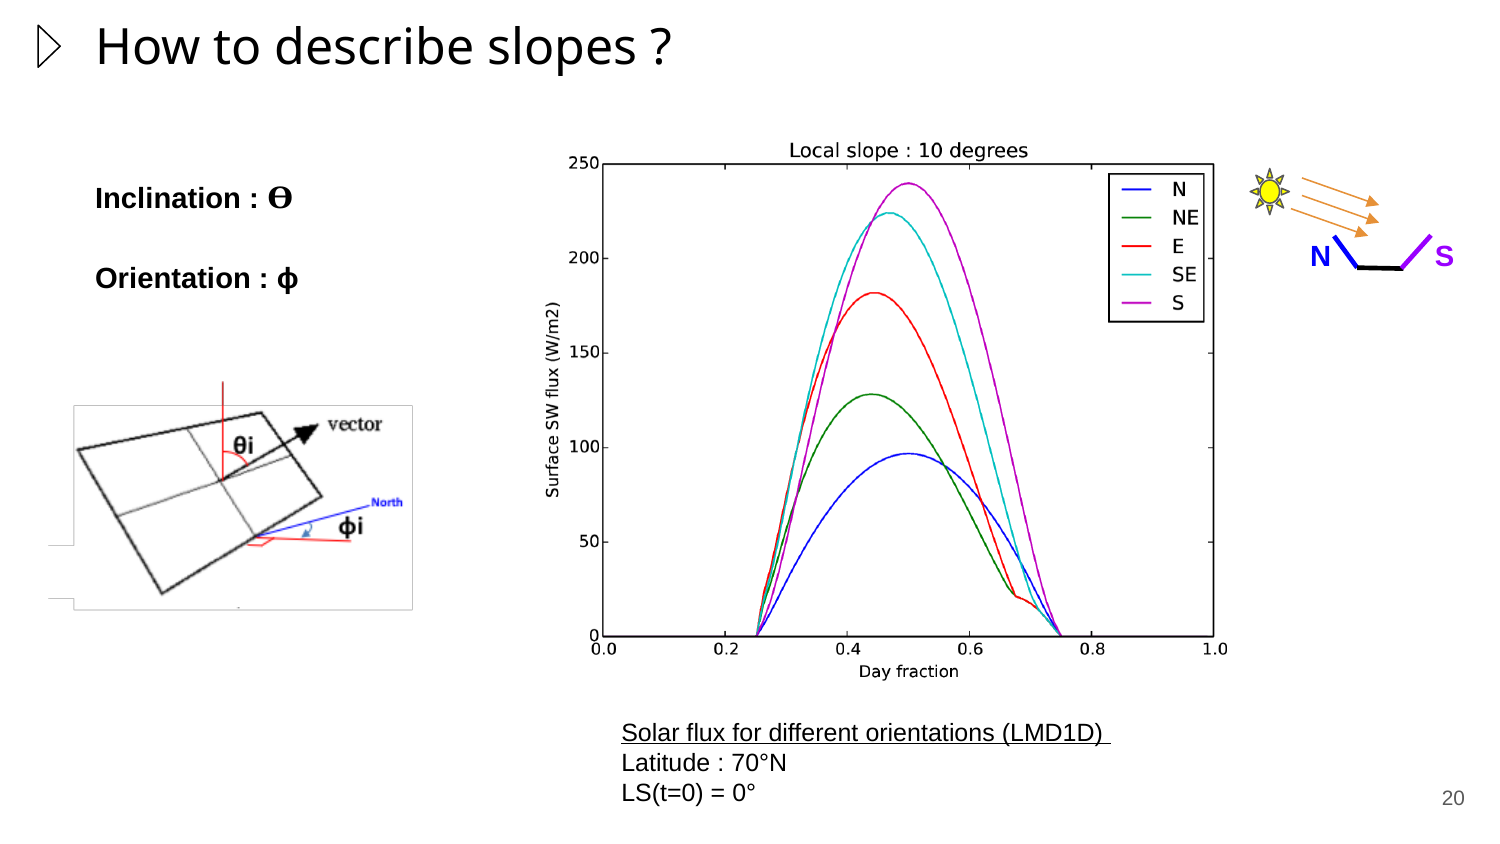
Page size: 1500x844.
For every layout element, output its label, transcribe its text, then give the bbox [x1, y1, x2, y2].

text_box Inclination : 𝚹 Orientation : ɸ [80, 158, 452, 311]
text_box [48, 381, 415, 619]
text_box Solar flux for different orientations (LMD1D) Latitude : 70°N LS(t=0) = 0° [606, 701, 1282, 806]
picture [518, 108, 1251, 687]
slide_number 20 [1389, 764, 1480, 830]
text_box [1249, 168, 1460, 274]
title How to describe slopes ? [80, 0, 1478, 94]
